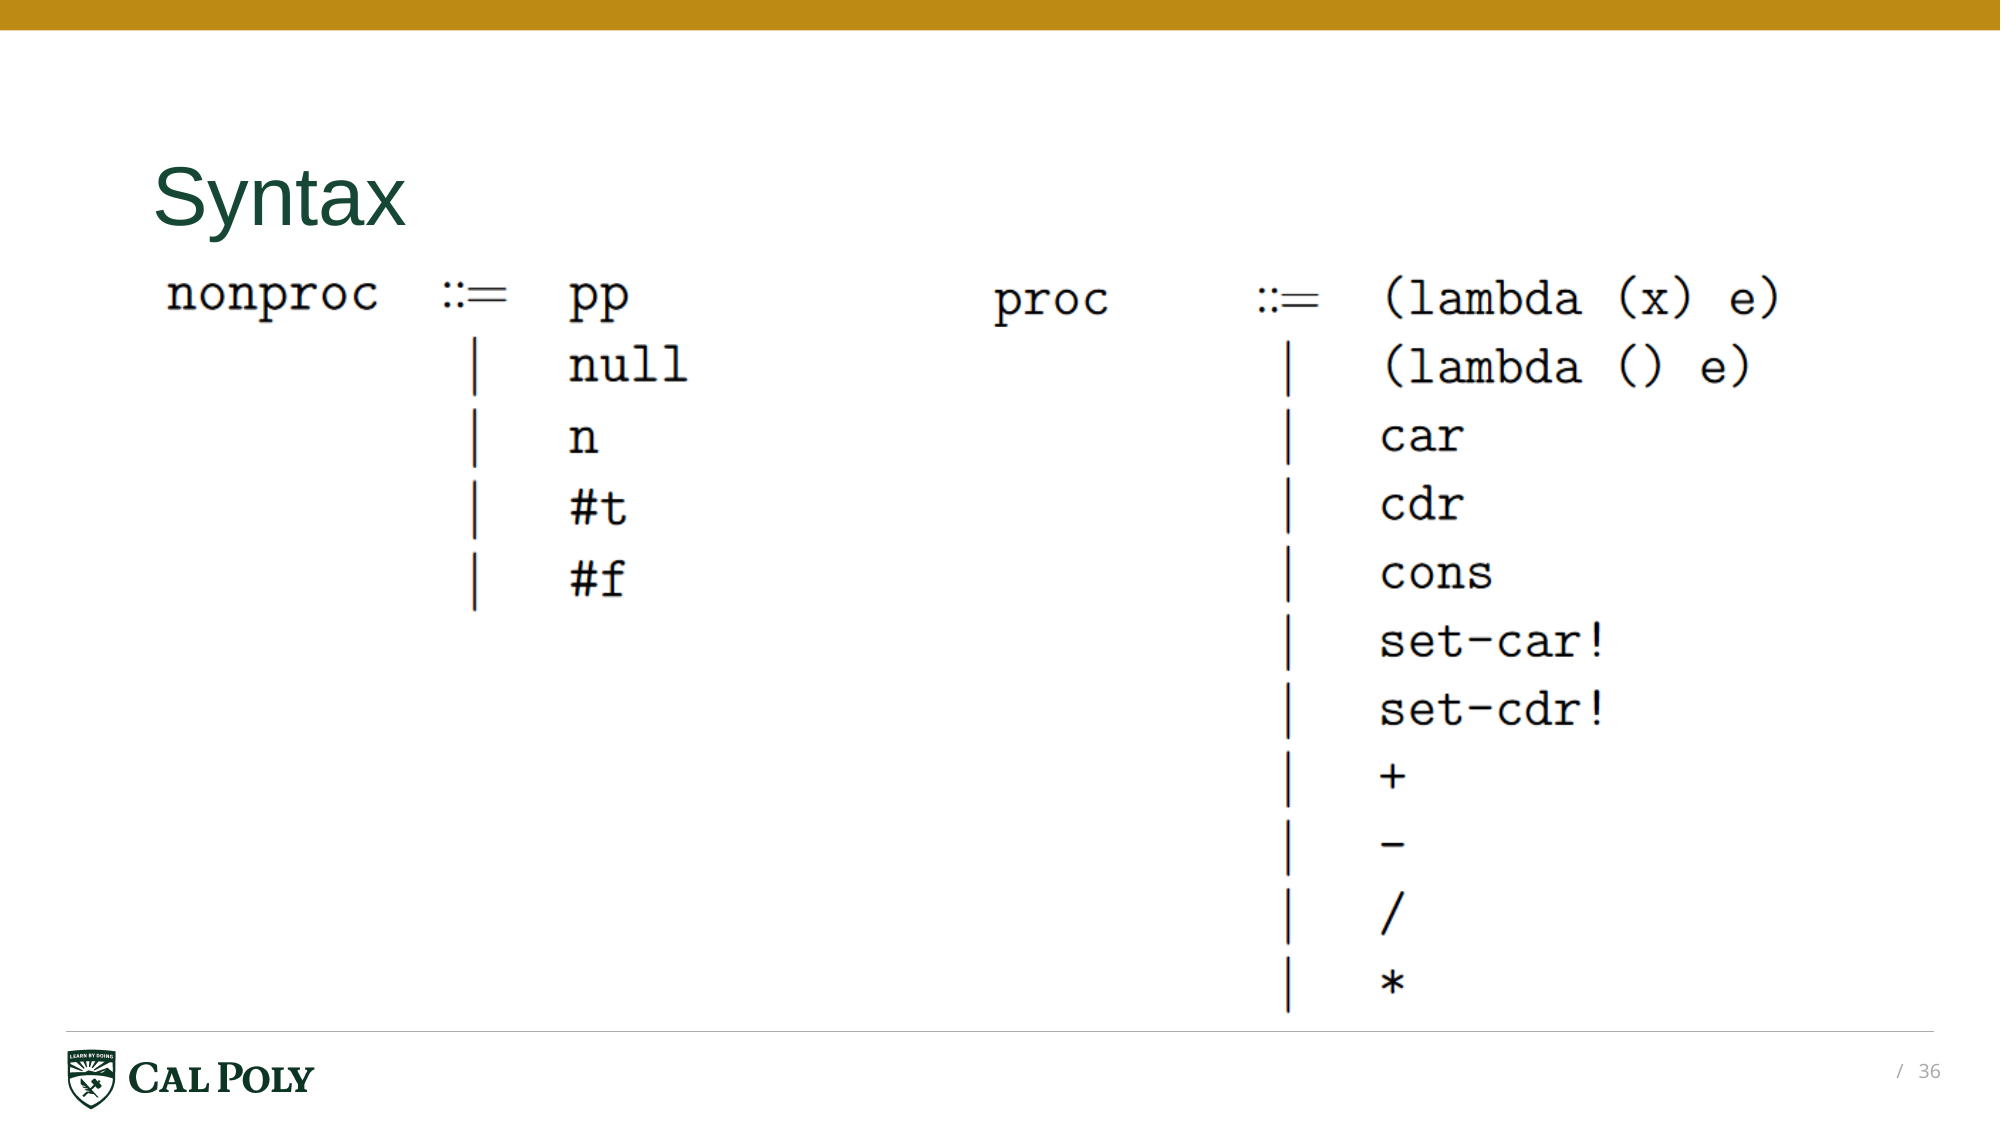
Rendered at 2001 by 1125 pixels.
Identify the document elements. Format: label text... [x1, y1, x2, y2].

slide_number / 36 [1866, 1041, 1956, 1102]
picture [43, 1025, 338, 1125]
picture [984, 273, 1792, 1018]
title Syntax [137, 147, 1888, 250]
picture [158, 273, 708, 617]
